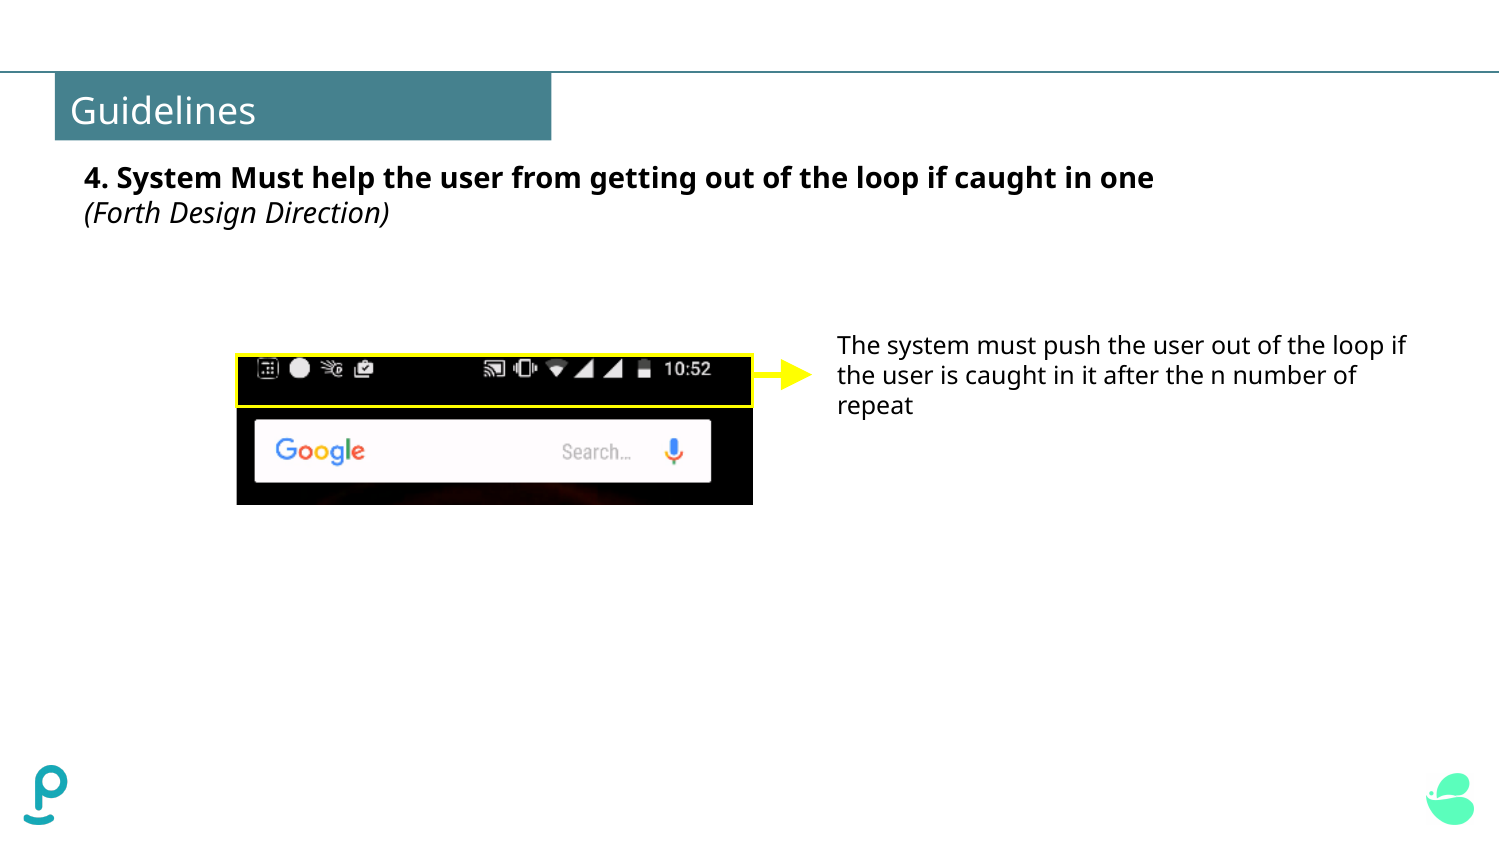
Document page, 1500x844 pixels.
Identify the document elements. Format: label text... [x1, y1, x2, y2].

text_box 4. System Must help the user from getting out of the loop if caught in one (Forth Design Direction) [72, 154, 1468, 385]
picture [23, 765, 71, 825]
picture [1425, 773, 1474, 825]
text_box Guidelines [54, 81, 552, 141]
picture [236, 355, 754, 505]
text_box The system must push the user out of the loop if the user is caught in it after the n number of repeat [825, 323, 1500, 449]
